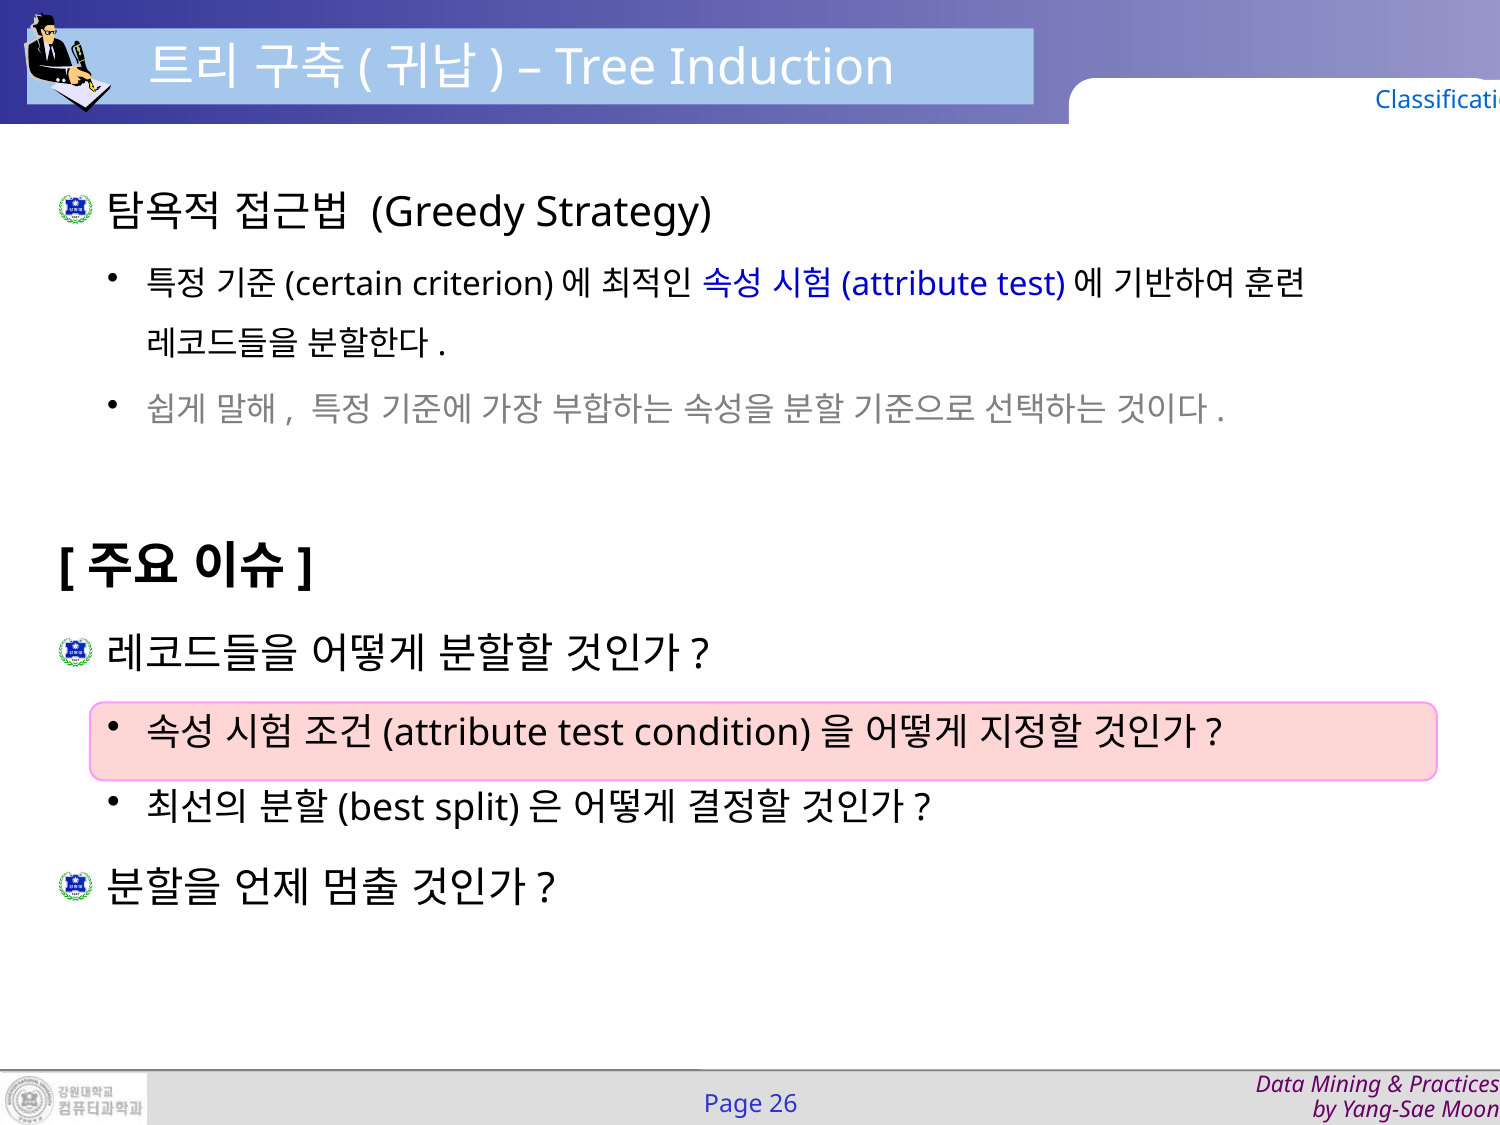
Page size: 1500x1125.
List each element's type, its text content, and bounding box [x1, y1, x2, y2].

text_box 트리 구축(귀납) – Tree Induction [133, 26, 1093, 102]
text_box Classification [1273, 78, 1500, 120]
text_box 탐욕적 접근법 (Greedy Strategy) 특정 기준(certain criterion)에 최적인 속성 시험(attribute test)에 기반하여 훈련 레코드들을 분할한다. 쉽게 말해, 특정 기준에 가장 부합하는 속성을 분할 기준으로 선택하는 것이다. [주요 이슈] 레코드들을 어떻게 분할할 것인가? 속성 시험 조건(attribute test condition)을 어떻게 지정할 것인가? 최선의 분할(best split)은 어떻게 결정할 것인가? 분할을 언제 멈출 것인가? [53, 153, 1459, 917]
slide_number Page 26 [682, 1079, 819, 1124]
picture [58, 871, 93, 901]
picture [2, 1073, 147, 1125]
picture [58, 637, 93, 667]
picture [58, 194, 93, 224]
